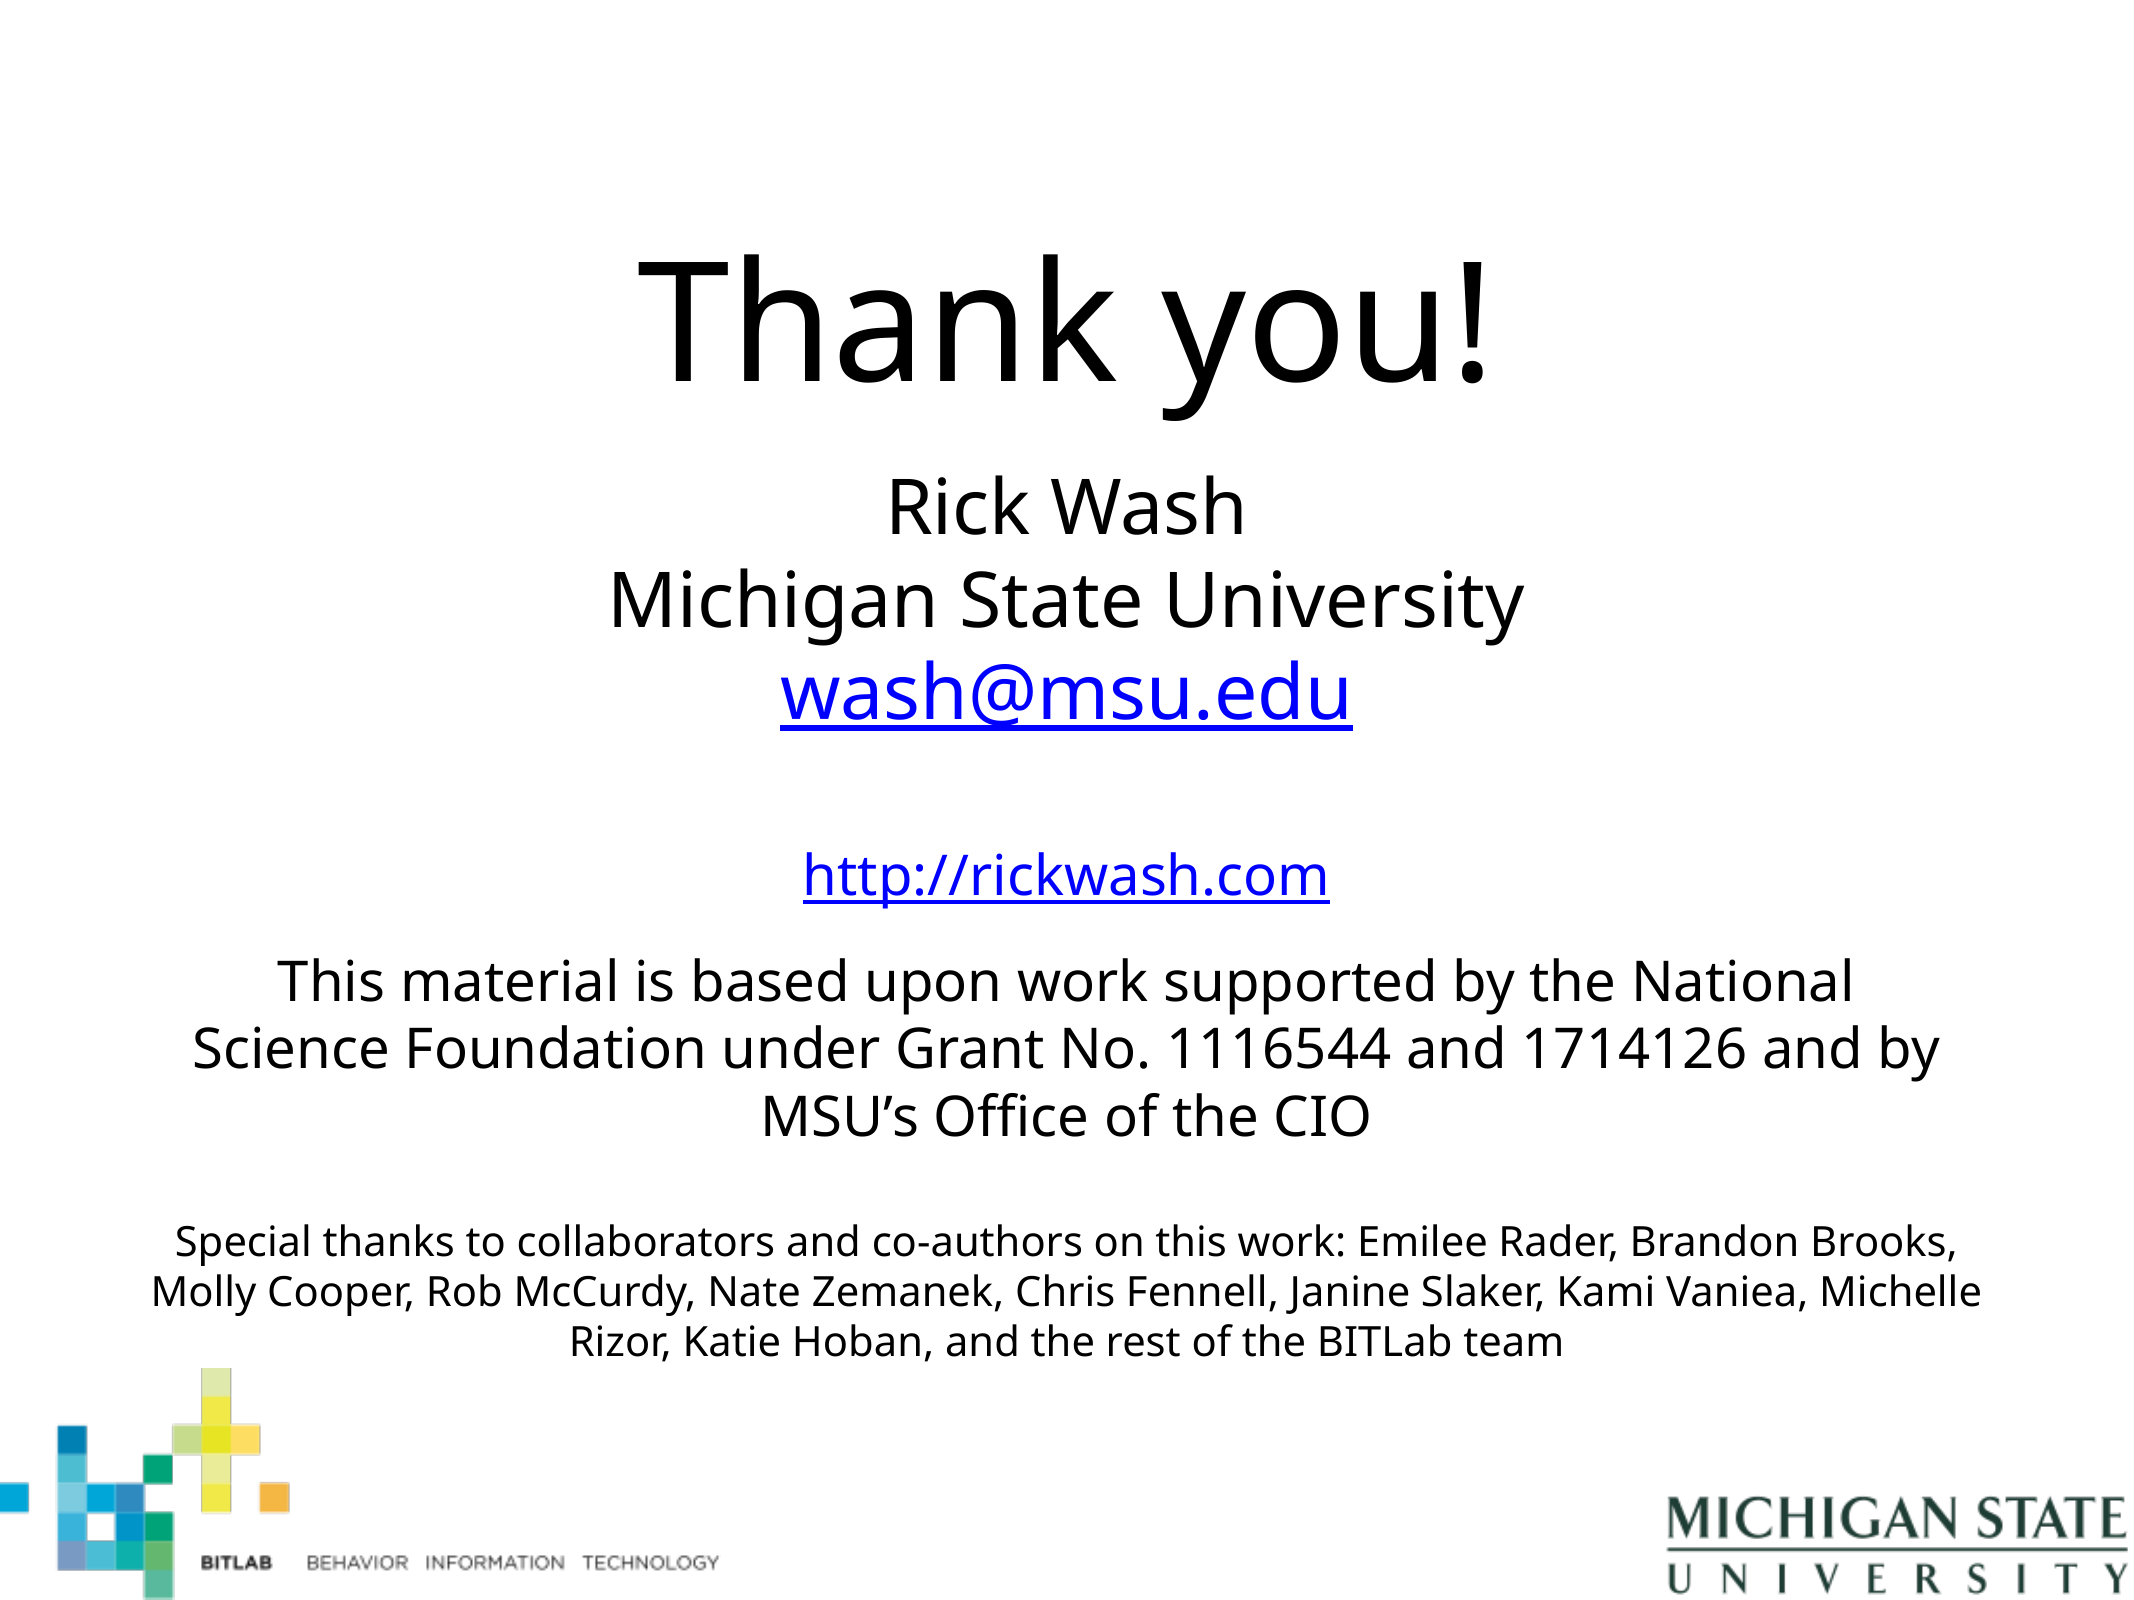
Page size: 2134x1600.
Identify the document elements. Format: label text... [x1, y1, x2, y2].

text_box This material is based upon work supported by the National Science Foundation under Grant No. 1116544 and 1714126 and by MSU’s Office of the CIO [178, 936, 1956, 1156]
text_box Special thanks to collaborators and co-authors on this work: Emilee Rader, Brandon Brooks, Molly Cooper, Rob McCurdy, Nate Zemanek, Chris Fennell, Janine Slaker, Kami Vaniea, Michelle Rizor, Katie Hoban, and the rest of the BITLab team [122, 1205, 2011, 1373]
picture [1618, 1452, 2134, 1600]
list Rick Wash Michigan State University wash@msu.edu http://rickwash.com [207, 448, 1926, 912]
picture [0, 1368, 721, 1600]
title Thank you! [207, 0, 1926, 424]
